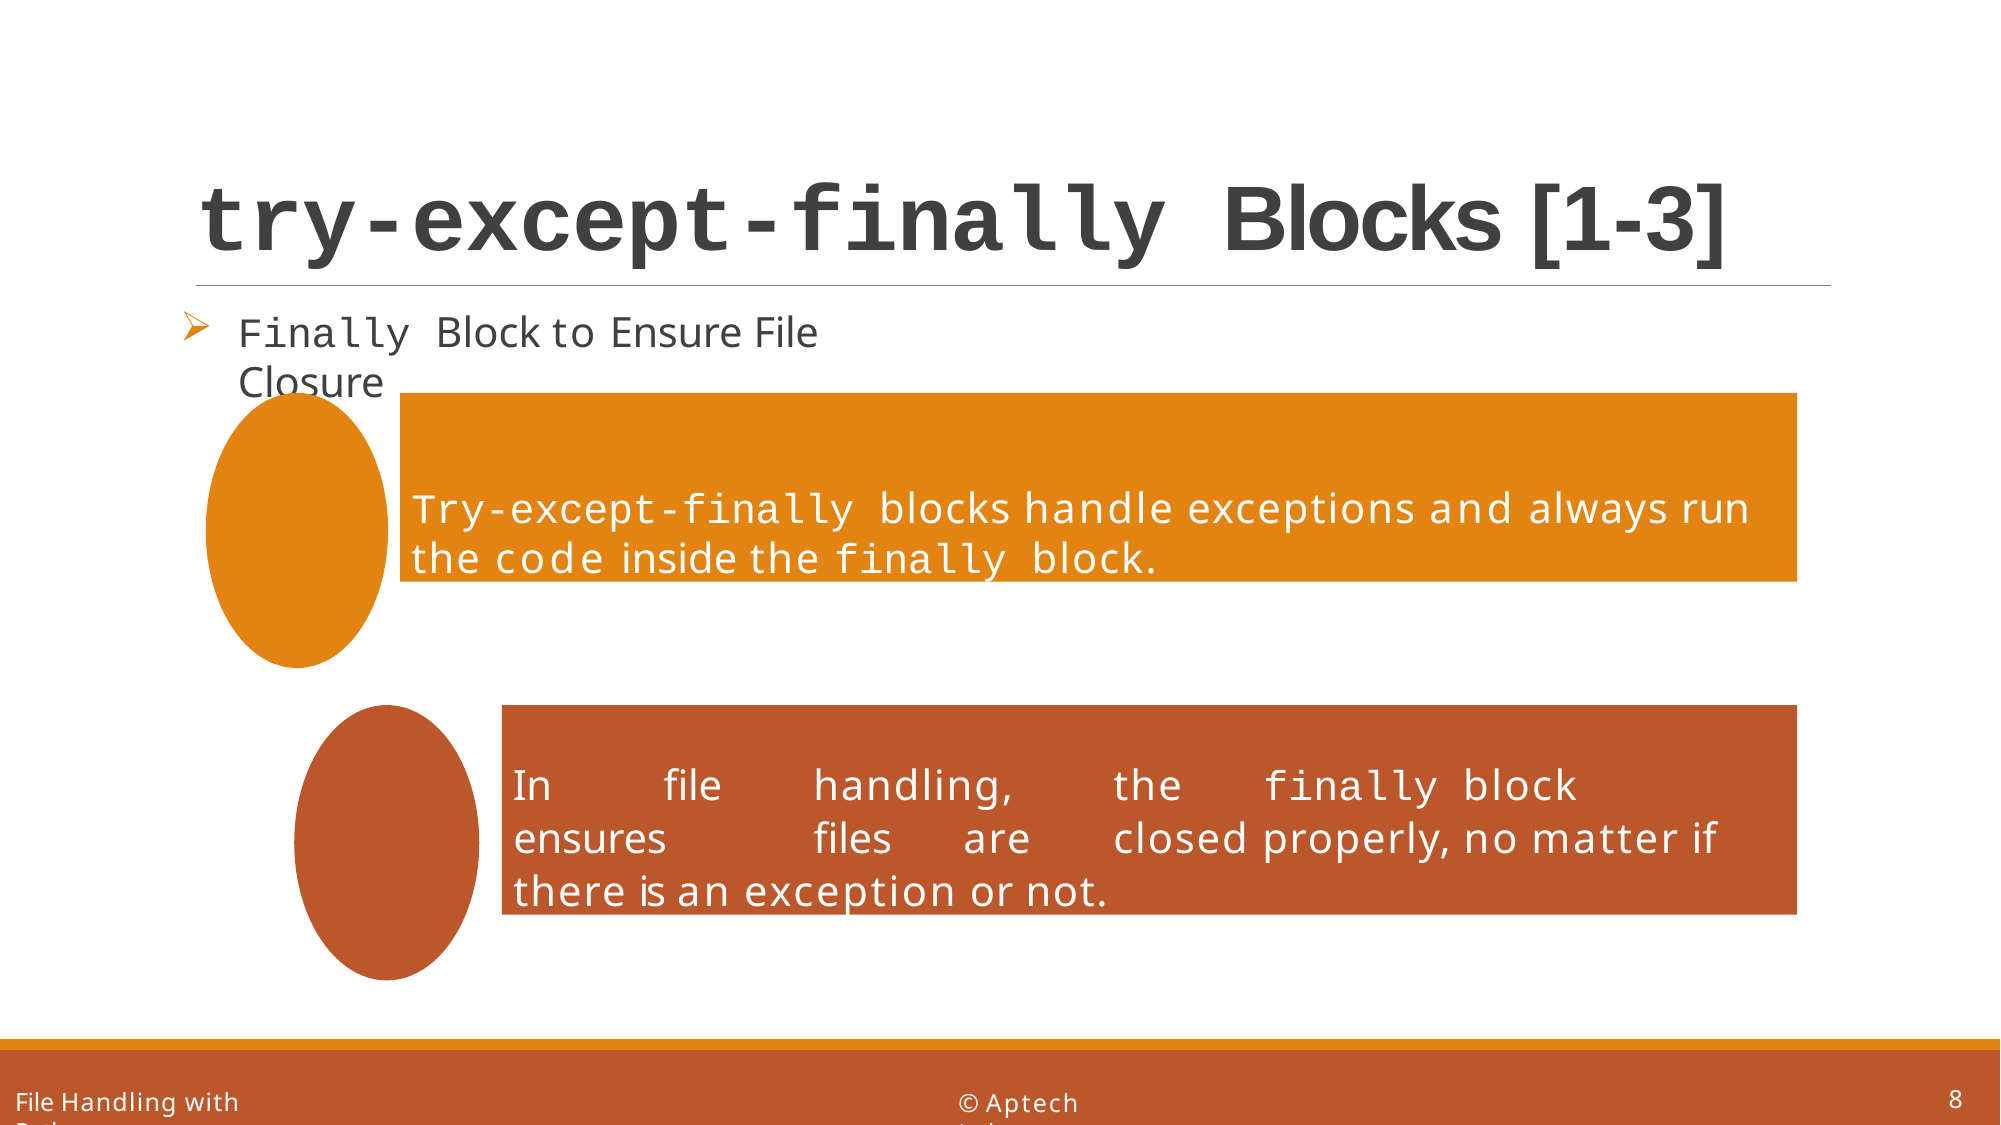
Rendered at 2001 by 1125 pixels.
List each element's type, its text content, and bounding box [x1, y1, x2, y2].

text_box Try-except-finally blocks handle exceptions and always run the code inside the finally block. [400, 392, 1798, 582]
text_box In file handling, the finally block ensures files are closed properly, no matter if there is an exception or not. [501, 705, 1798, 915]
slide_number 8 [1942, 1083, 1985, 1125]
footer © Aptech Ltd [956, 1087, 1122, 1125]
text_box [205, 392, 389, 669]
slide_number File Handling with Python [12, 1086, 319, 1125]
title try-except-finally Blocks [1-3] [192, 51, 1781, 347]
text_box Finally Block to Ensure File Closure [177, 304, 965, 407]
text_box [294, 705, 480, 981]
